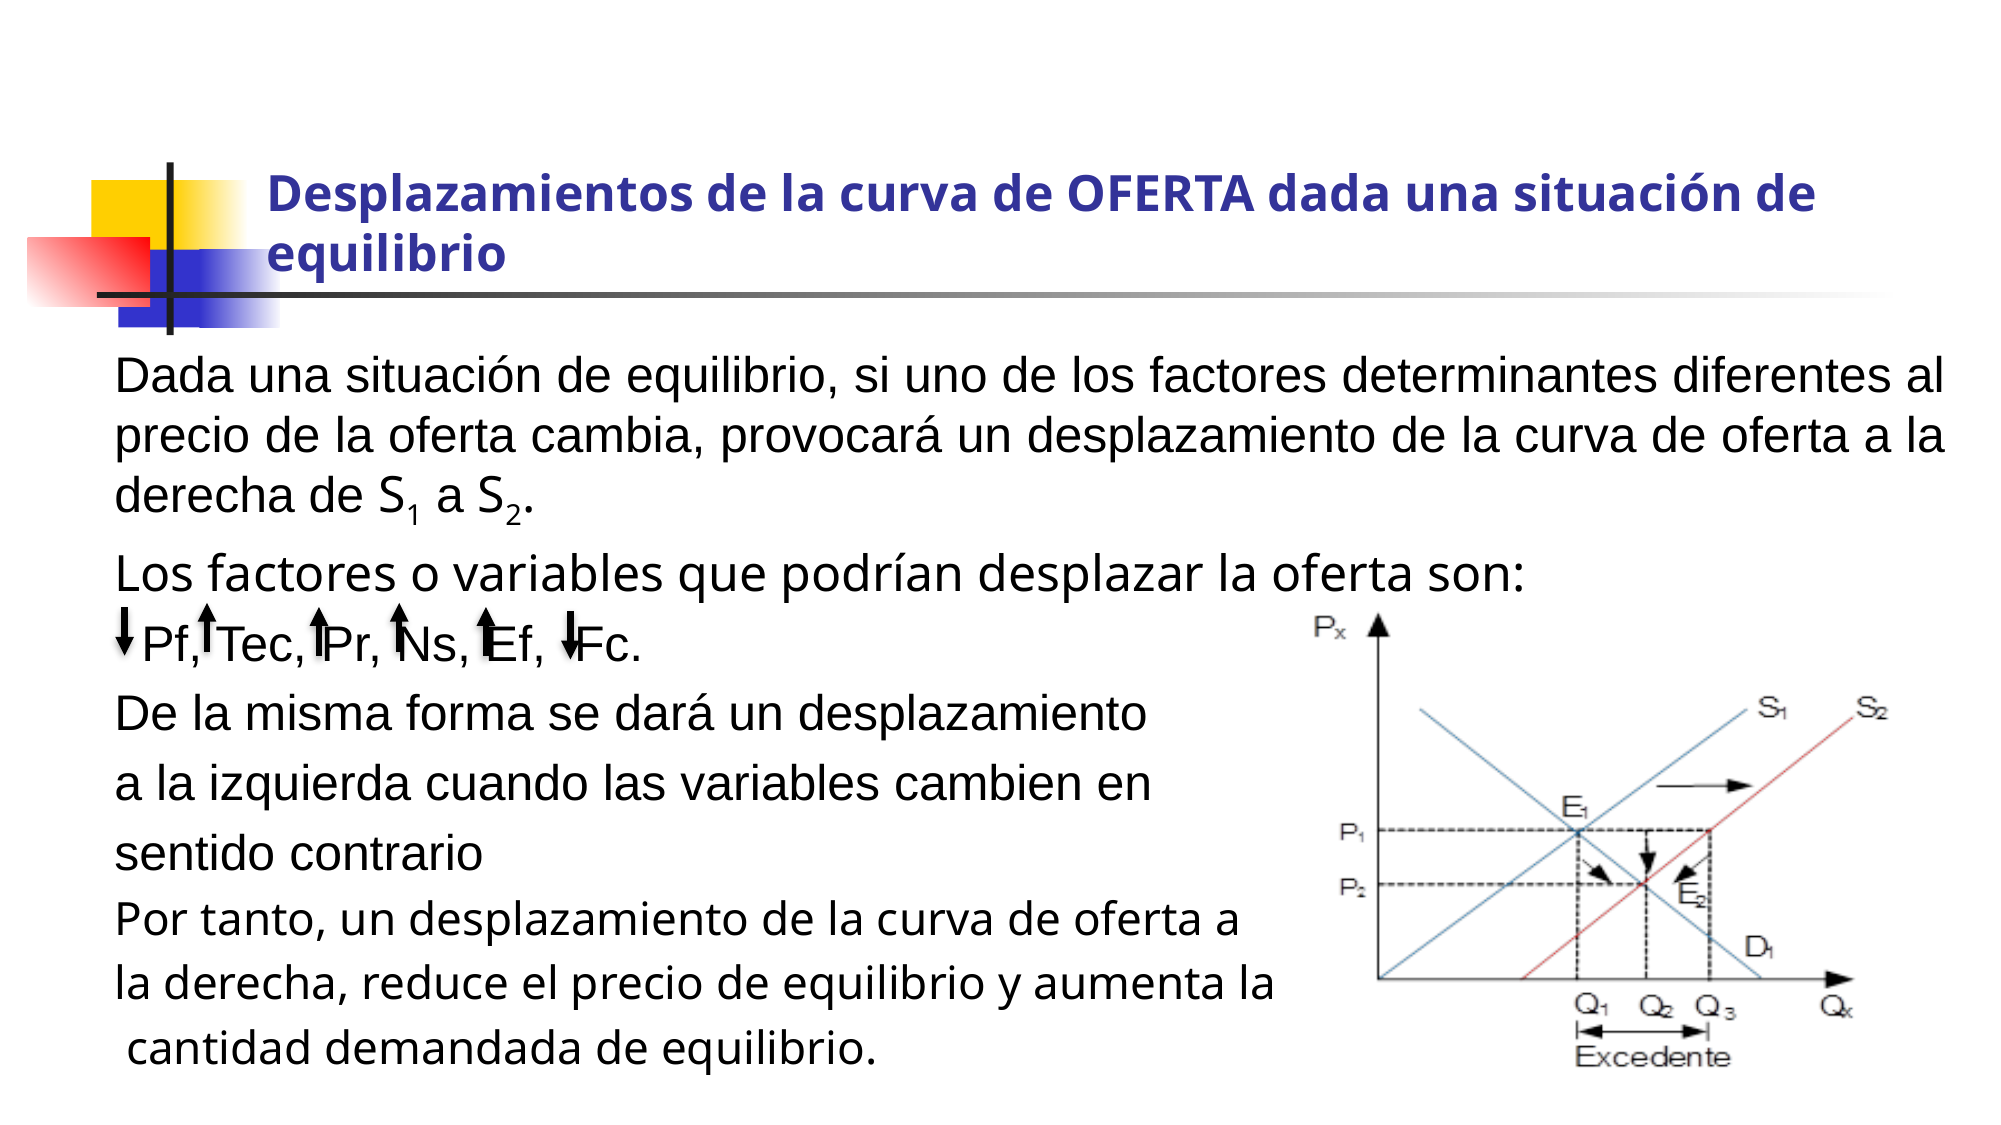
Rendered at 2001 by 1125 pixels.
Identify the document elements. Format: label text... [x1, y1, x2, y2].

title Desplazamientos de la curva de OFERTA dada una situación de equilibrio [251, 101, 1957, 289]
list Dada una situación de equilibrio, si uno de los factores determinantes diferentes al precio de la oferta cambia, provocará un desplazamiento de la curva de oferta a la derecha de S1 a S2. Los factores o variables que podrían desplazar la oferta son: Pf, Tec, Pr, Ns, Ef, Fc. De la misma forma se dará un desplazamiento a la izquierda cuando las variables cambien en sentido contrario Por tanto, un desplazamiento de la curva de oferta a la derecha, reduce el precio de equilibrio y aumenta la cantidad demandada de equilibrio. , [99, 335, 1961, 1080]
picture [1294, 610, 1898, 1080]
